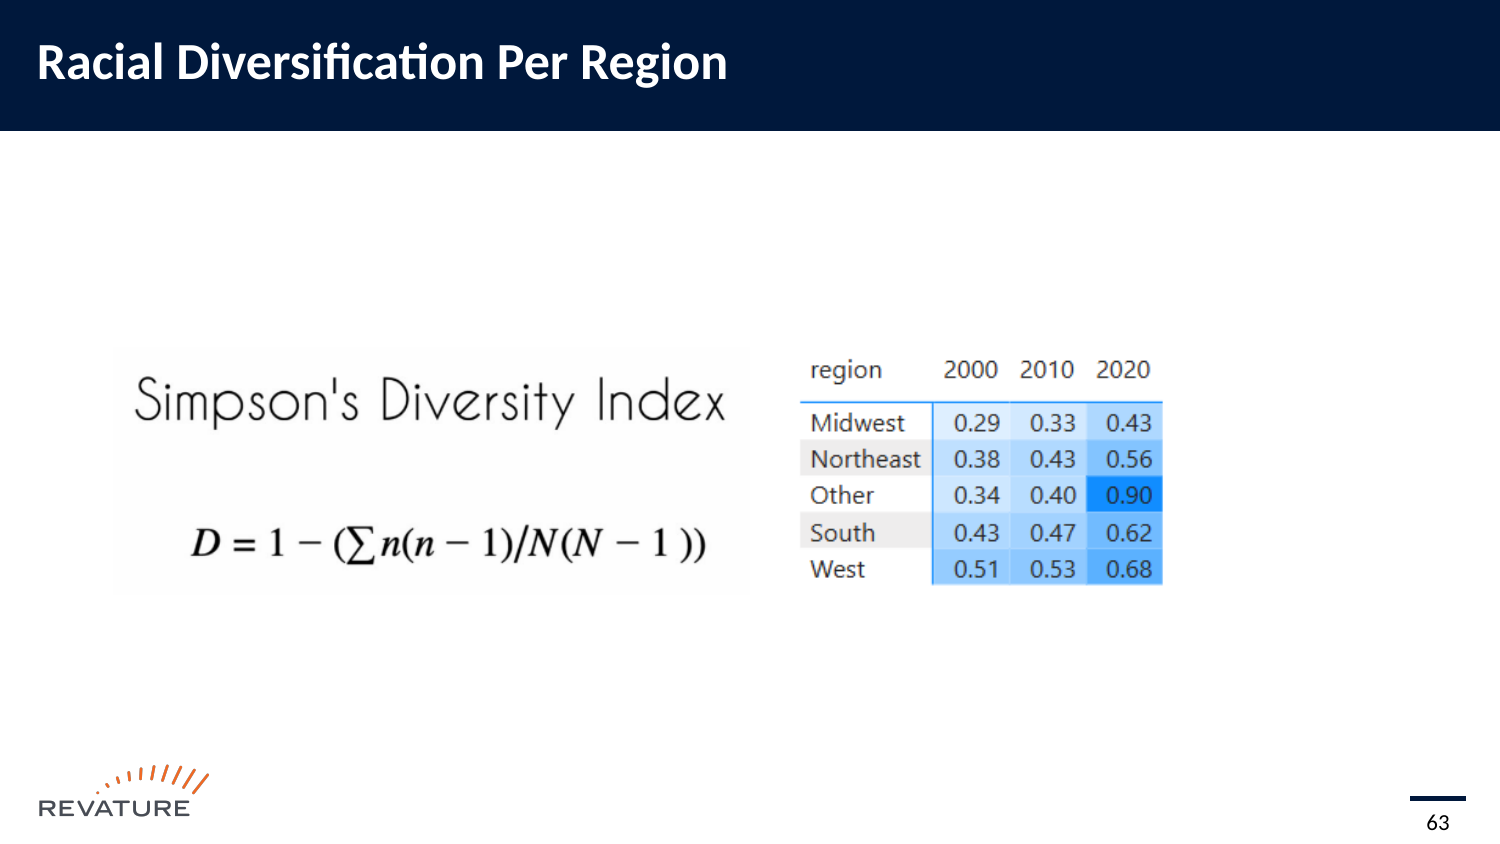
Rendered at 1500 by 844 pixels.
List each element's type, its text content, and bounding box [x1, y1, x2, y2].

picture [791, 350, 1174, 592]
picture [34, 761, 211, 820]
picture [113, 347, 751, 595]
title Racial Diversification Per Region [36, 34, 1466, 176]
